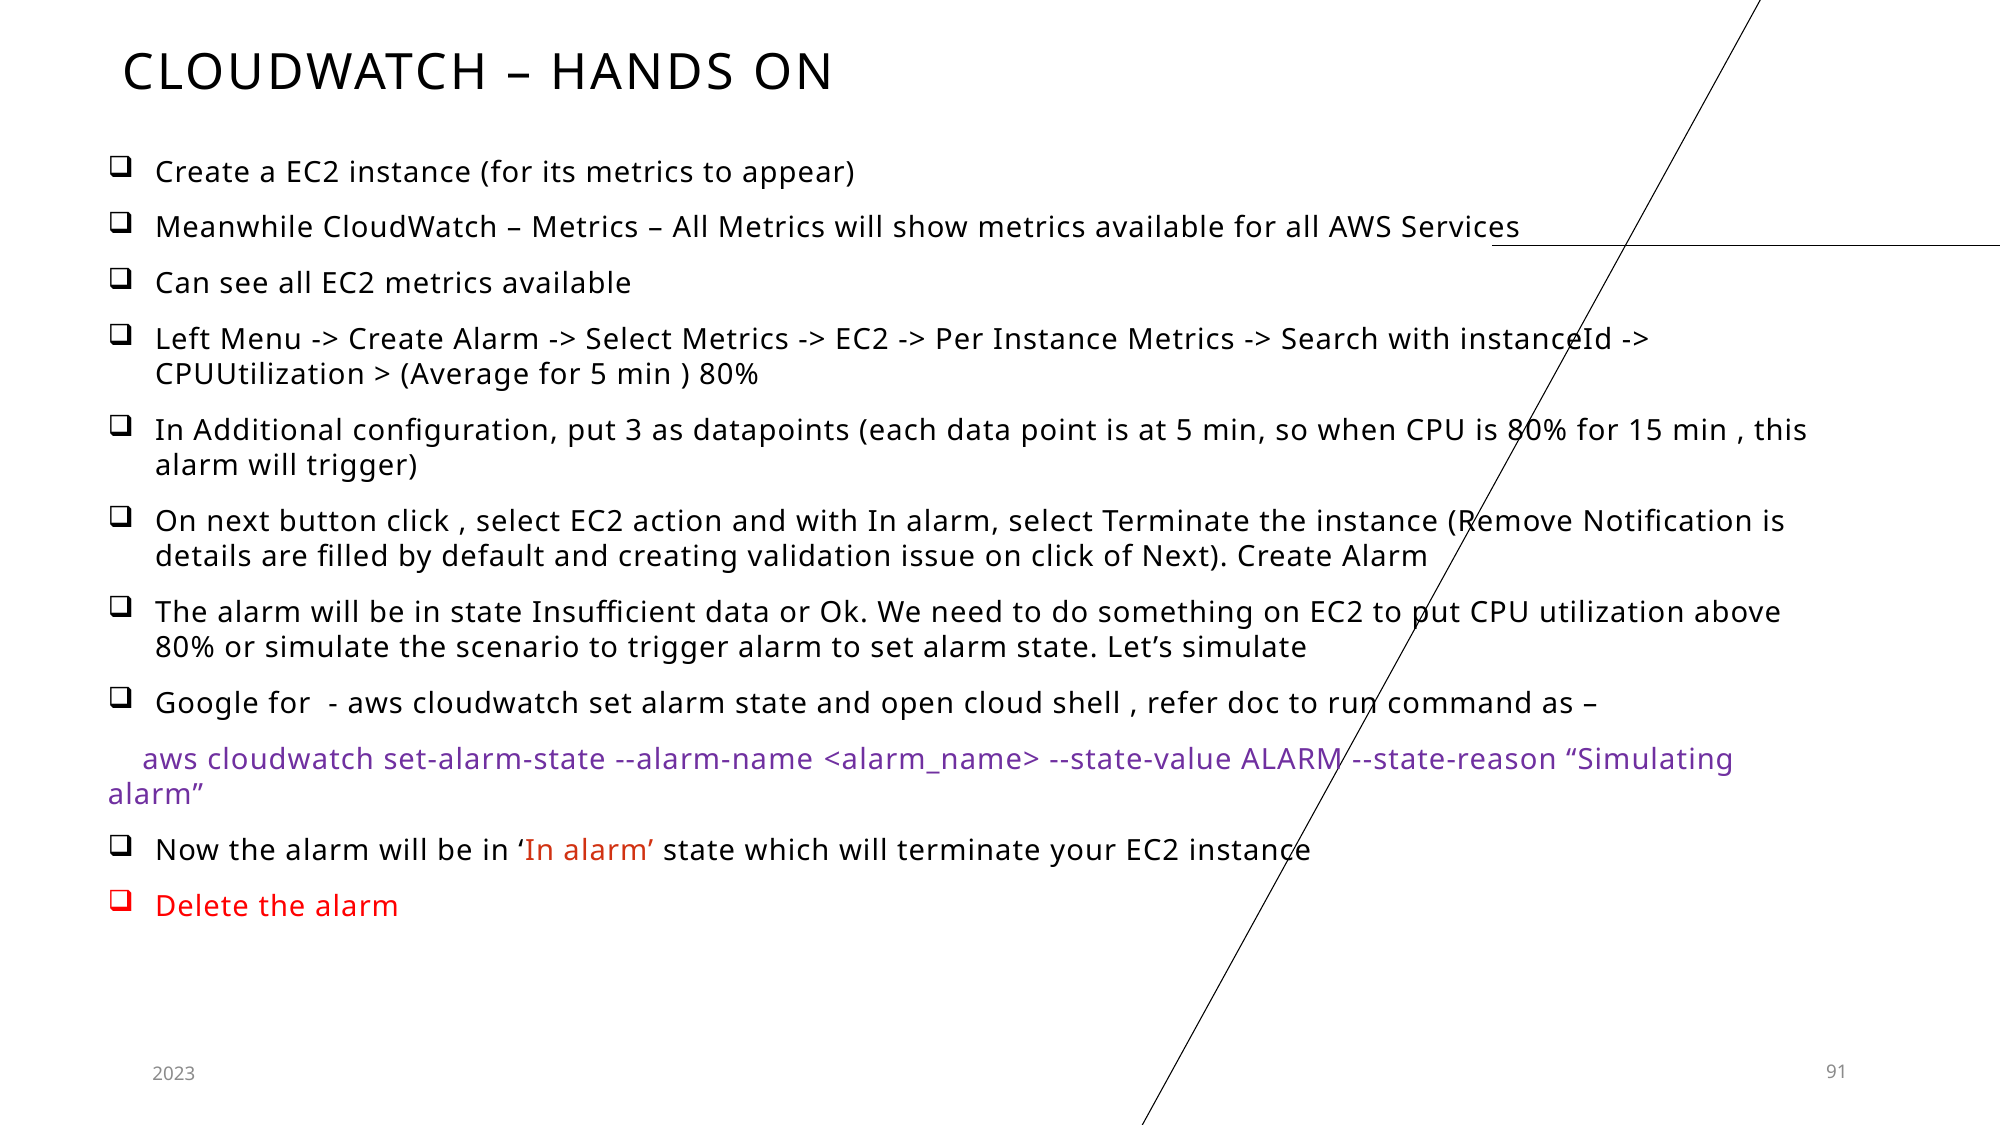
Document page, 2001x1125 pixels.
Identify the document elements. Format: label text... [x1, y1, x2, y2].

list Create a EC2 instance (for its metrics to appear) Meanwhile CloudWatch – Metrics – All Metrics will show metrics available for all AWS Services Can see all EC2 metrics available Left Menu -> Create Alarm -> Select Metrics -> EC2 -> Per Instance Metrics -> Search with instanceId -> CPUUtilization > (Average for 5 min ) 80% In Additional configuration, put 3 as datapoints (each data point is at 5 min, so when CPU is 80% for 15 min , this alarm will trigger) On next button click , select EC2 action and with In alarm, select Terminate the instance (Remove Notification is details are filled by default and creating validation issue on click of Next). Create Alarm The alarm will be in state Insufficient data or Ok. We need to do something on EC2 to put CPU utilization above 80% or simulate the scenario to trigger alarm to set alarm state. Let’s simulate Google for - aws cloudwatch set alarm state and open cloud shell , refer doc to run command as – aws cloudwatch set-alarm-state --alarm-name <alarm_name> --state-value ALARM --state-reason “Simulating alarm” Now the alarm will be in ‘In alarm’ state which will terminate your EC2 instance Delete the alarm [93, 145, 1848, 1043]
slide_number 91 [1412, 1042, 1863, 1103]
title CloudWatch – Hands on [108, 23, 1445, 108]
slide_number 2023 [137, 1043, 338, 1103]
